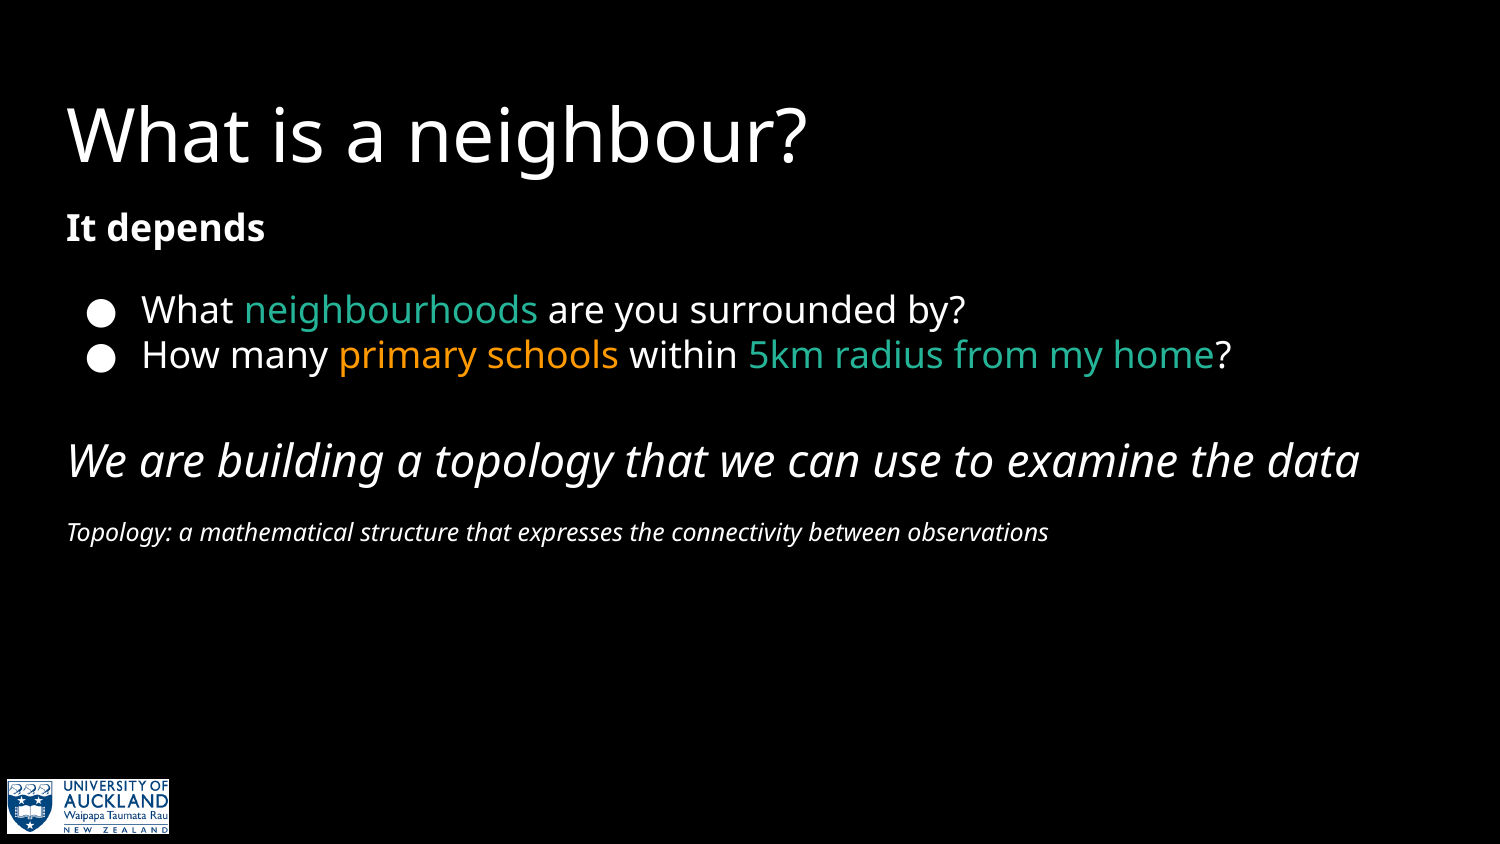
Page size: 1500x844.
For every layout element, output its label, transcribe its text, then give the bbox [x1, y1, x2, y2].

picture [7, 779, 169, 834]
title What is a neighbour? [51, 72, 1449, 167]
list It depends What neighbourhoods are you surrounded by? How many primary schools within 5km radius from my home? We are building a topology that we can use to examine the data Topology: a mathematical structure that expresses the connectivity between observations [51, 189, 1449, 750]
